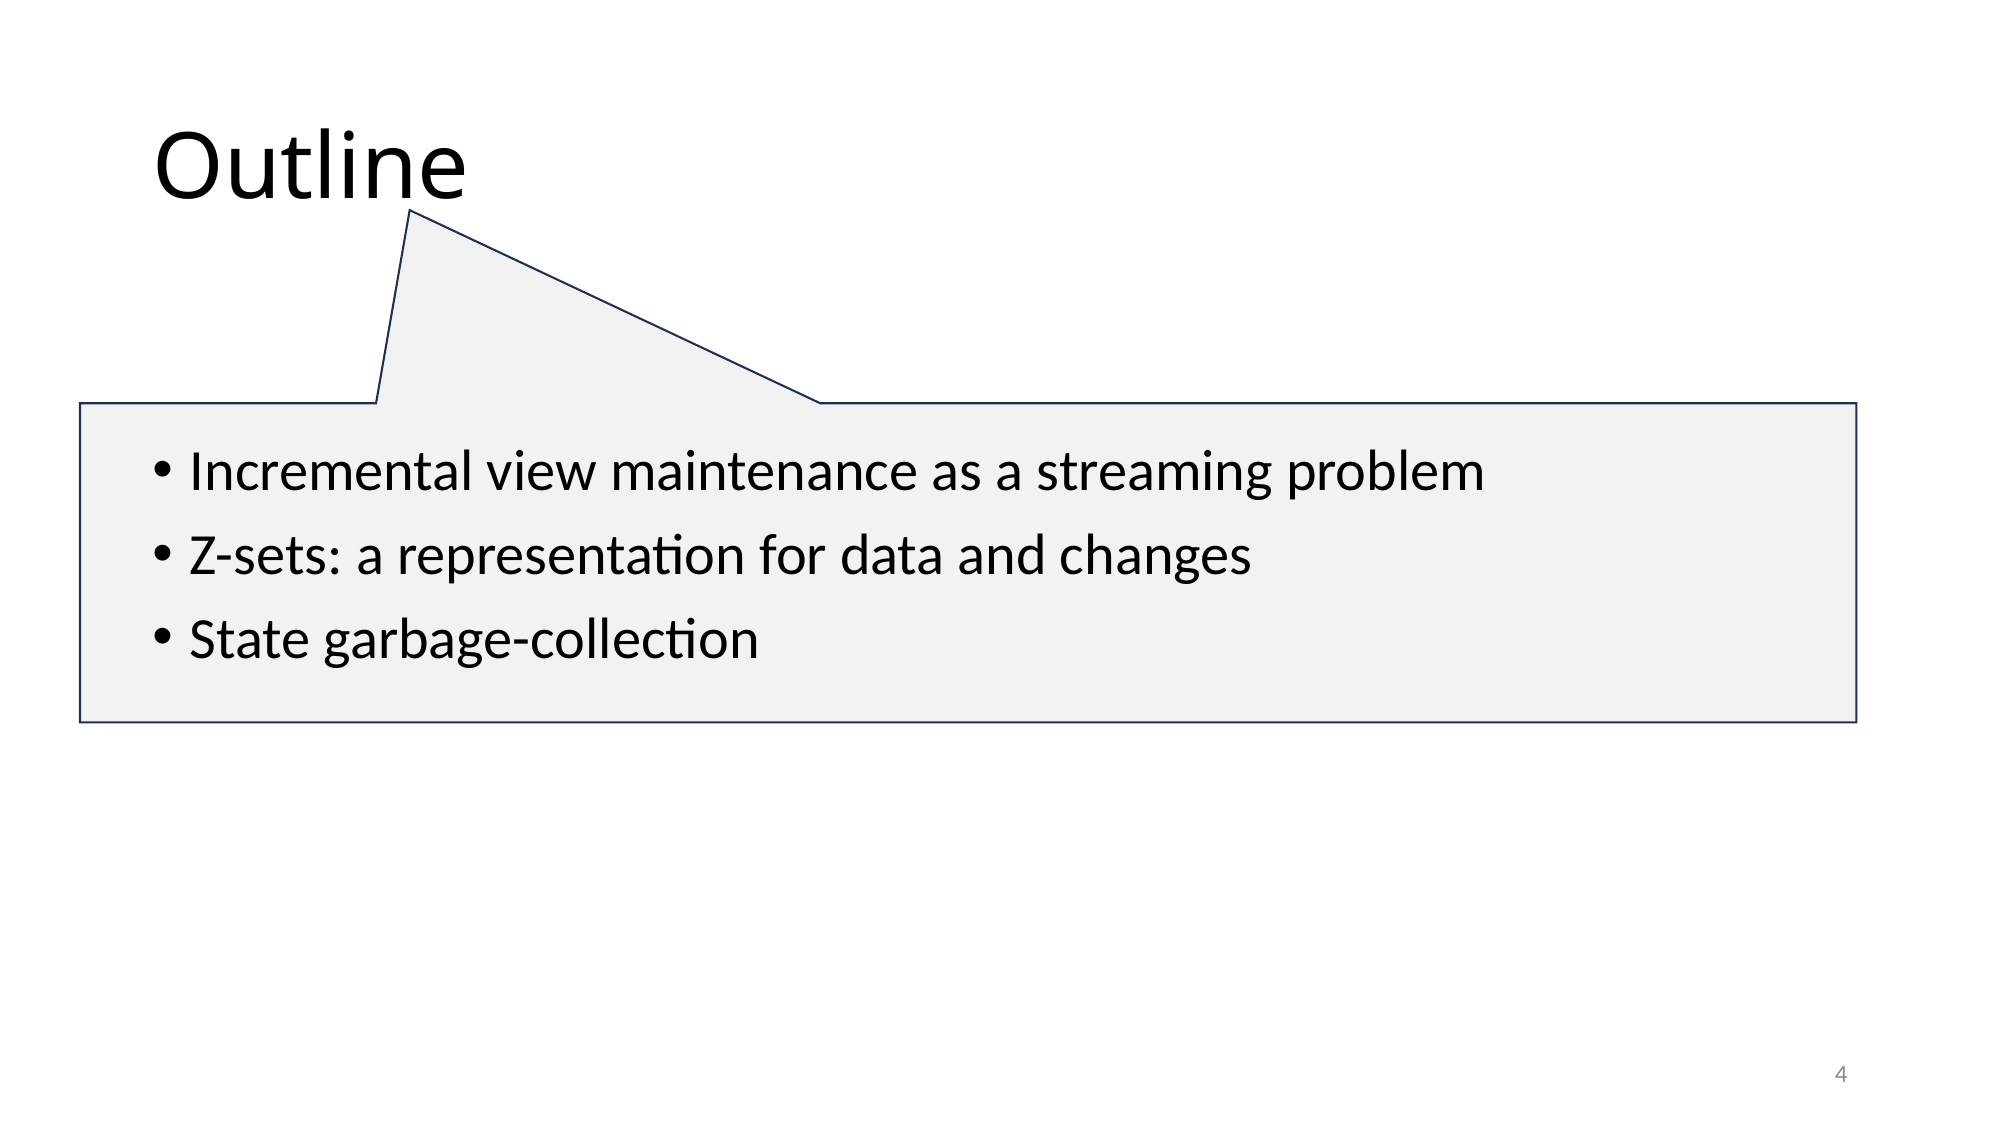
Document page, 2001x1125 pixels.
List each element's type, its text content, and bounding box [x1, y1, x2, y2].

list Incremental view maintenance as a streaming problem Z-sets: a representation for data and changes State garbage-collection [137, 432, 1863, 1014]
slide_number 4 [1798, 1042, 1863, 1103]
text_box [78, 278, 1858, 724]
title Outline [137, 59, 1863, 278]
